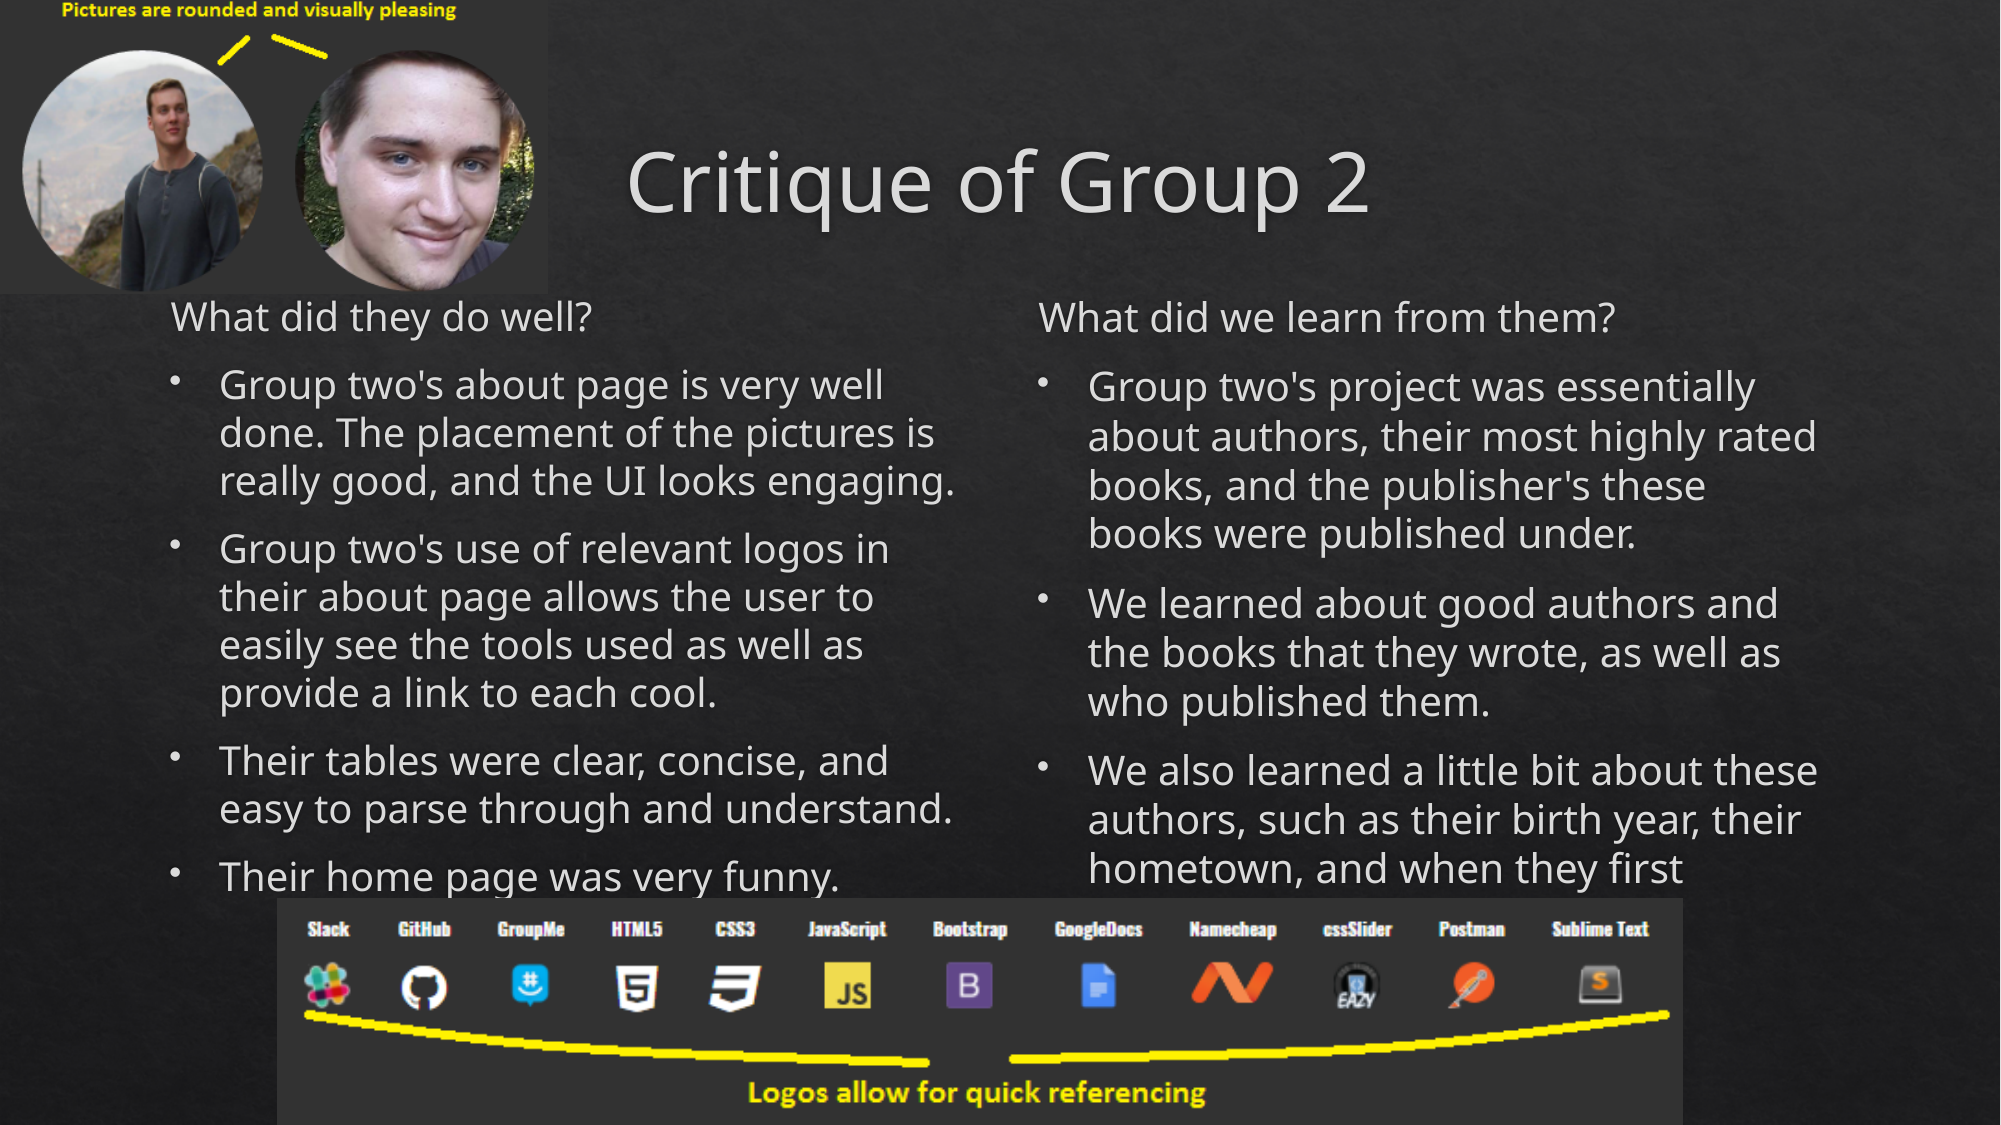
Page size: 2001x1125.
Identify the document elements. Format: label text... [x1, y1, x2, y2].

picture [0, 0, 548, 295]
list What did they do well? Group two's about page is very well done. The placement of the pictures is really good, and the UI looks engaging. Group two's use of relevant logos in their about page allows the user to easily see the tools used as well as provide a link to each cool. Their tables were clear, concise, and easy to parse through and understand. Their home page was very funny. [149, 284, 980, 950]
picture [276, 897, 1684, 1125]
list What did we learn from them? Group two's project was essentially about authors, their most highly rated books, and the publisher's these books were published under. We learned about good authors and the books that they wrote, as well as who published them. We also learned a little bit about these authors, such as their birth year, their hometown, and when they first published a book. [1017, 284, 1849, 950]
title Critique of Group 2 [555, 99, 1849, 260]
